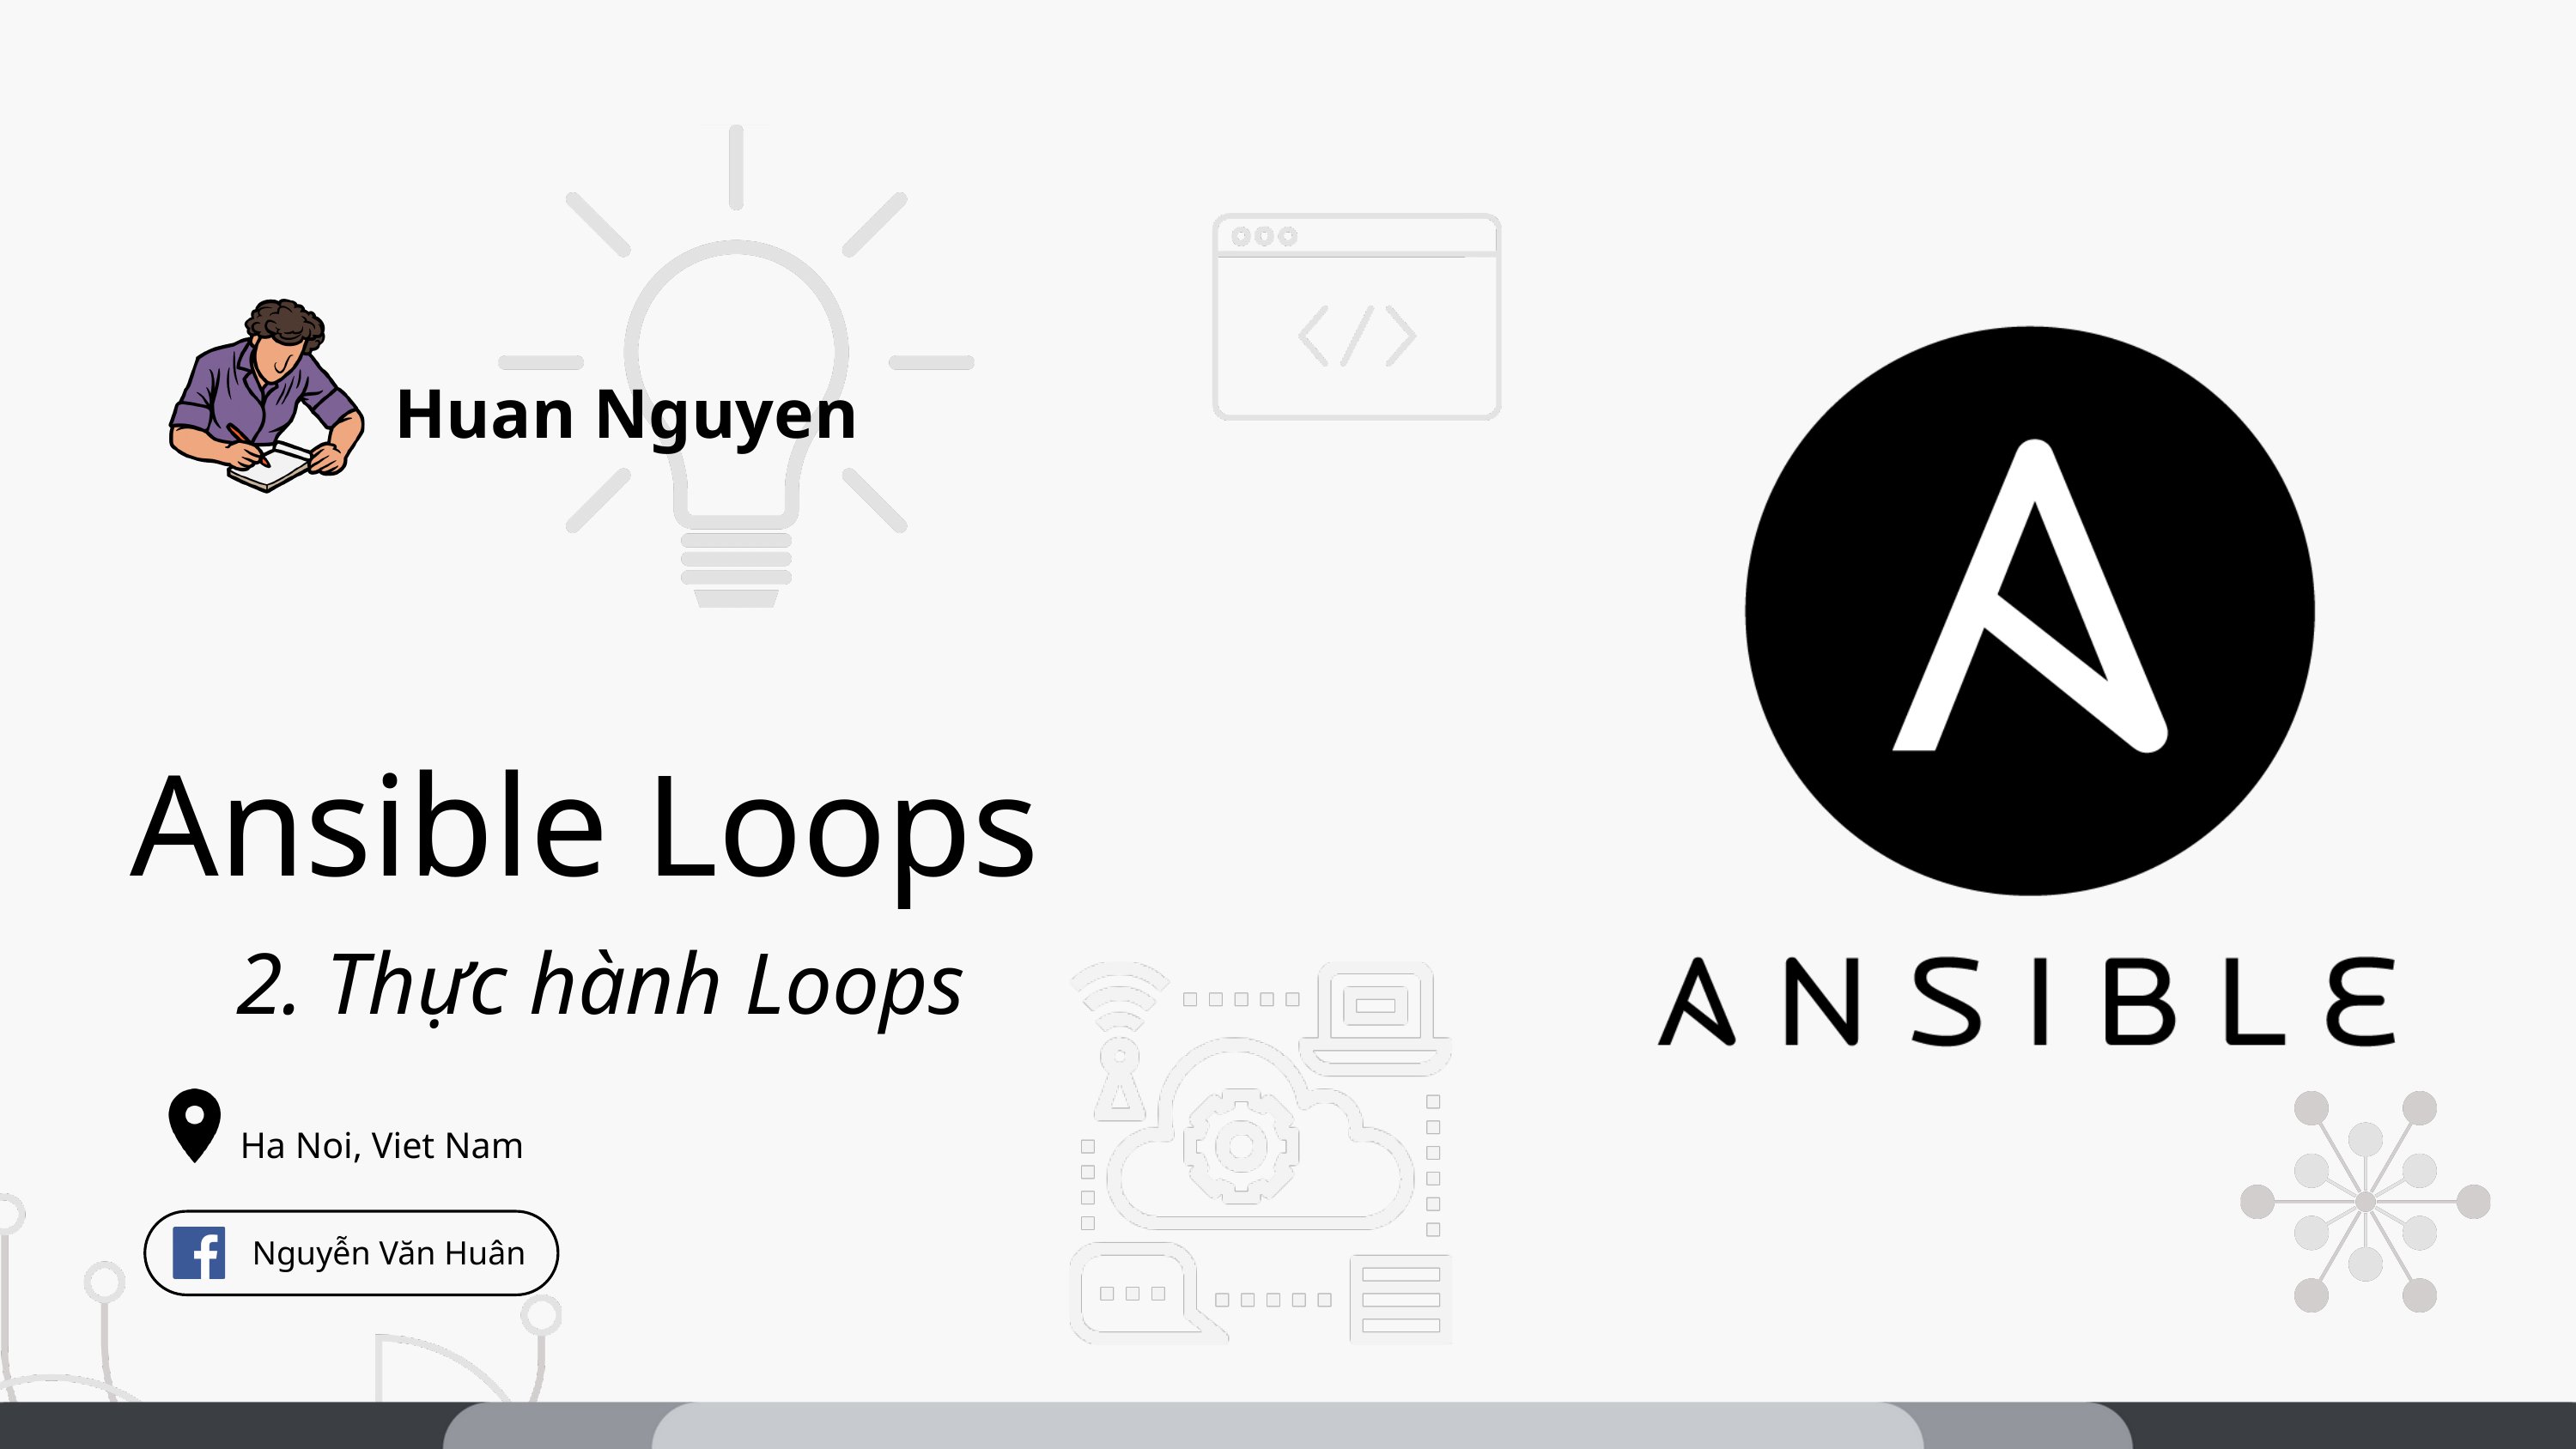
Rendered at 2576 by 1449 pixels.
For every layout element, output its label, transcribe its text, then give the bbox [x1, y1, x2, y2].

text_box [168, 299, 365, 494]
text_box [1576, 246, 2472, 1143]
text_box [498, 452, 975, 608]
text_box Huan Nguyen [394, 356, 1183, 452]
text_box [498, 124, 975, 356]
text_box [1212, 213, 1502, 421]
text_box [144, 1210, 559, 1295]
text_box [0, 1192, 562, 1389]
text_box [1069, 1032, 1453, 1345]
text_box Ha Noi, Viet Nam [240, 1116, 621, 1166]
text_box [2240, 1091, 2491, 1313]
text_box Ansible Loops [130, 756, 1674, 904]
text_box [168, 1088, 221, 1163]
text_box [0, 1389, 2576, 1449]
text_box 2. Thực hành Loops [235, 943, 1933, 1032]
